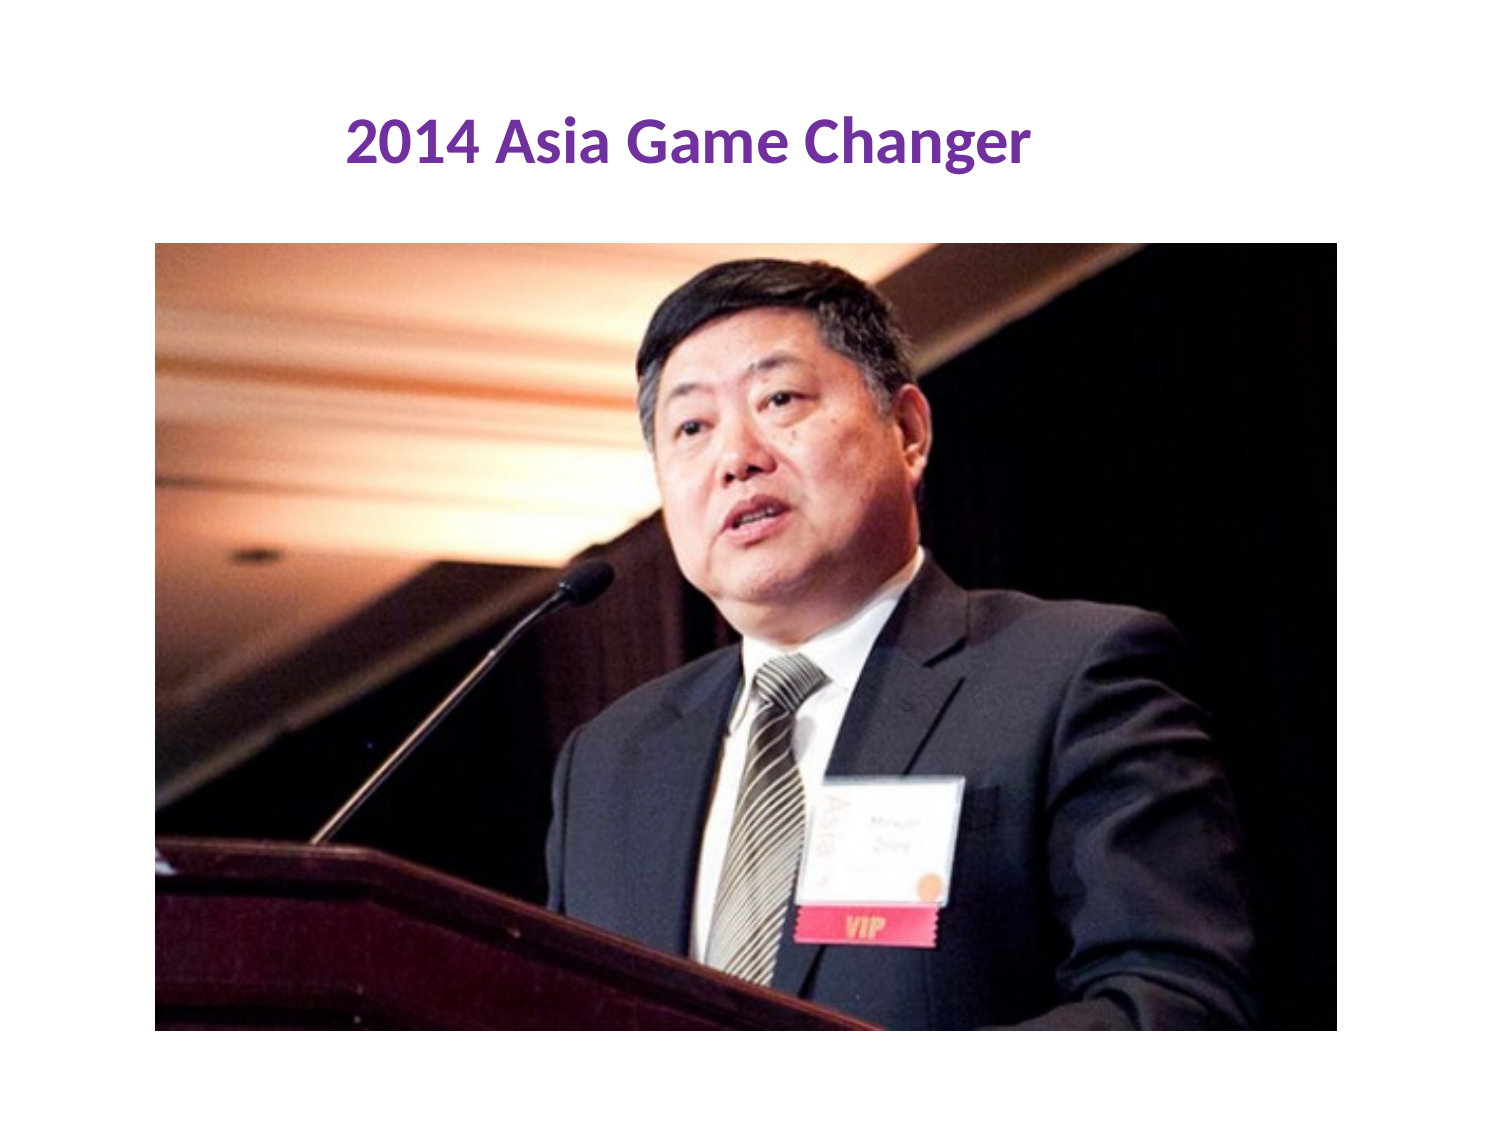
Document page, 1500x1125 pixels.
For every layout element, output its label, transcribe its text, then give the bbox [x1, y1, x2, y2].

text_box 2014 Asia Game Changer [159, 89, 1235, 185]
picture [155, 243, 1337, 1031]
